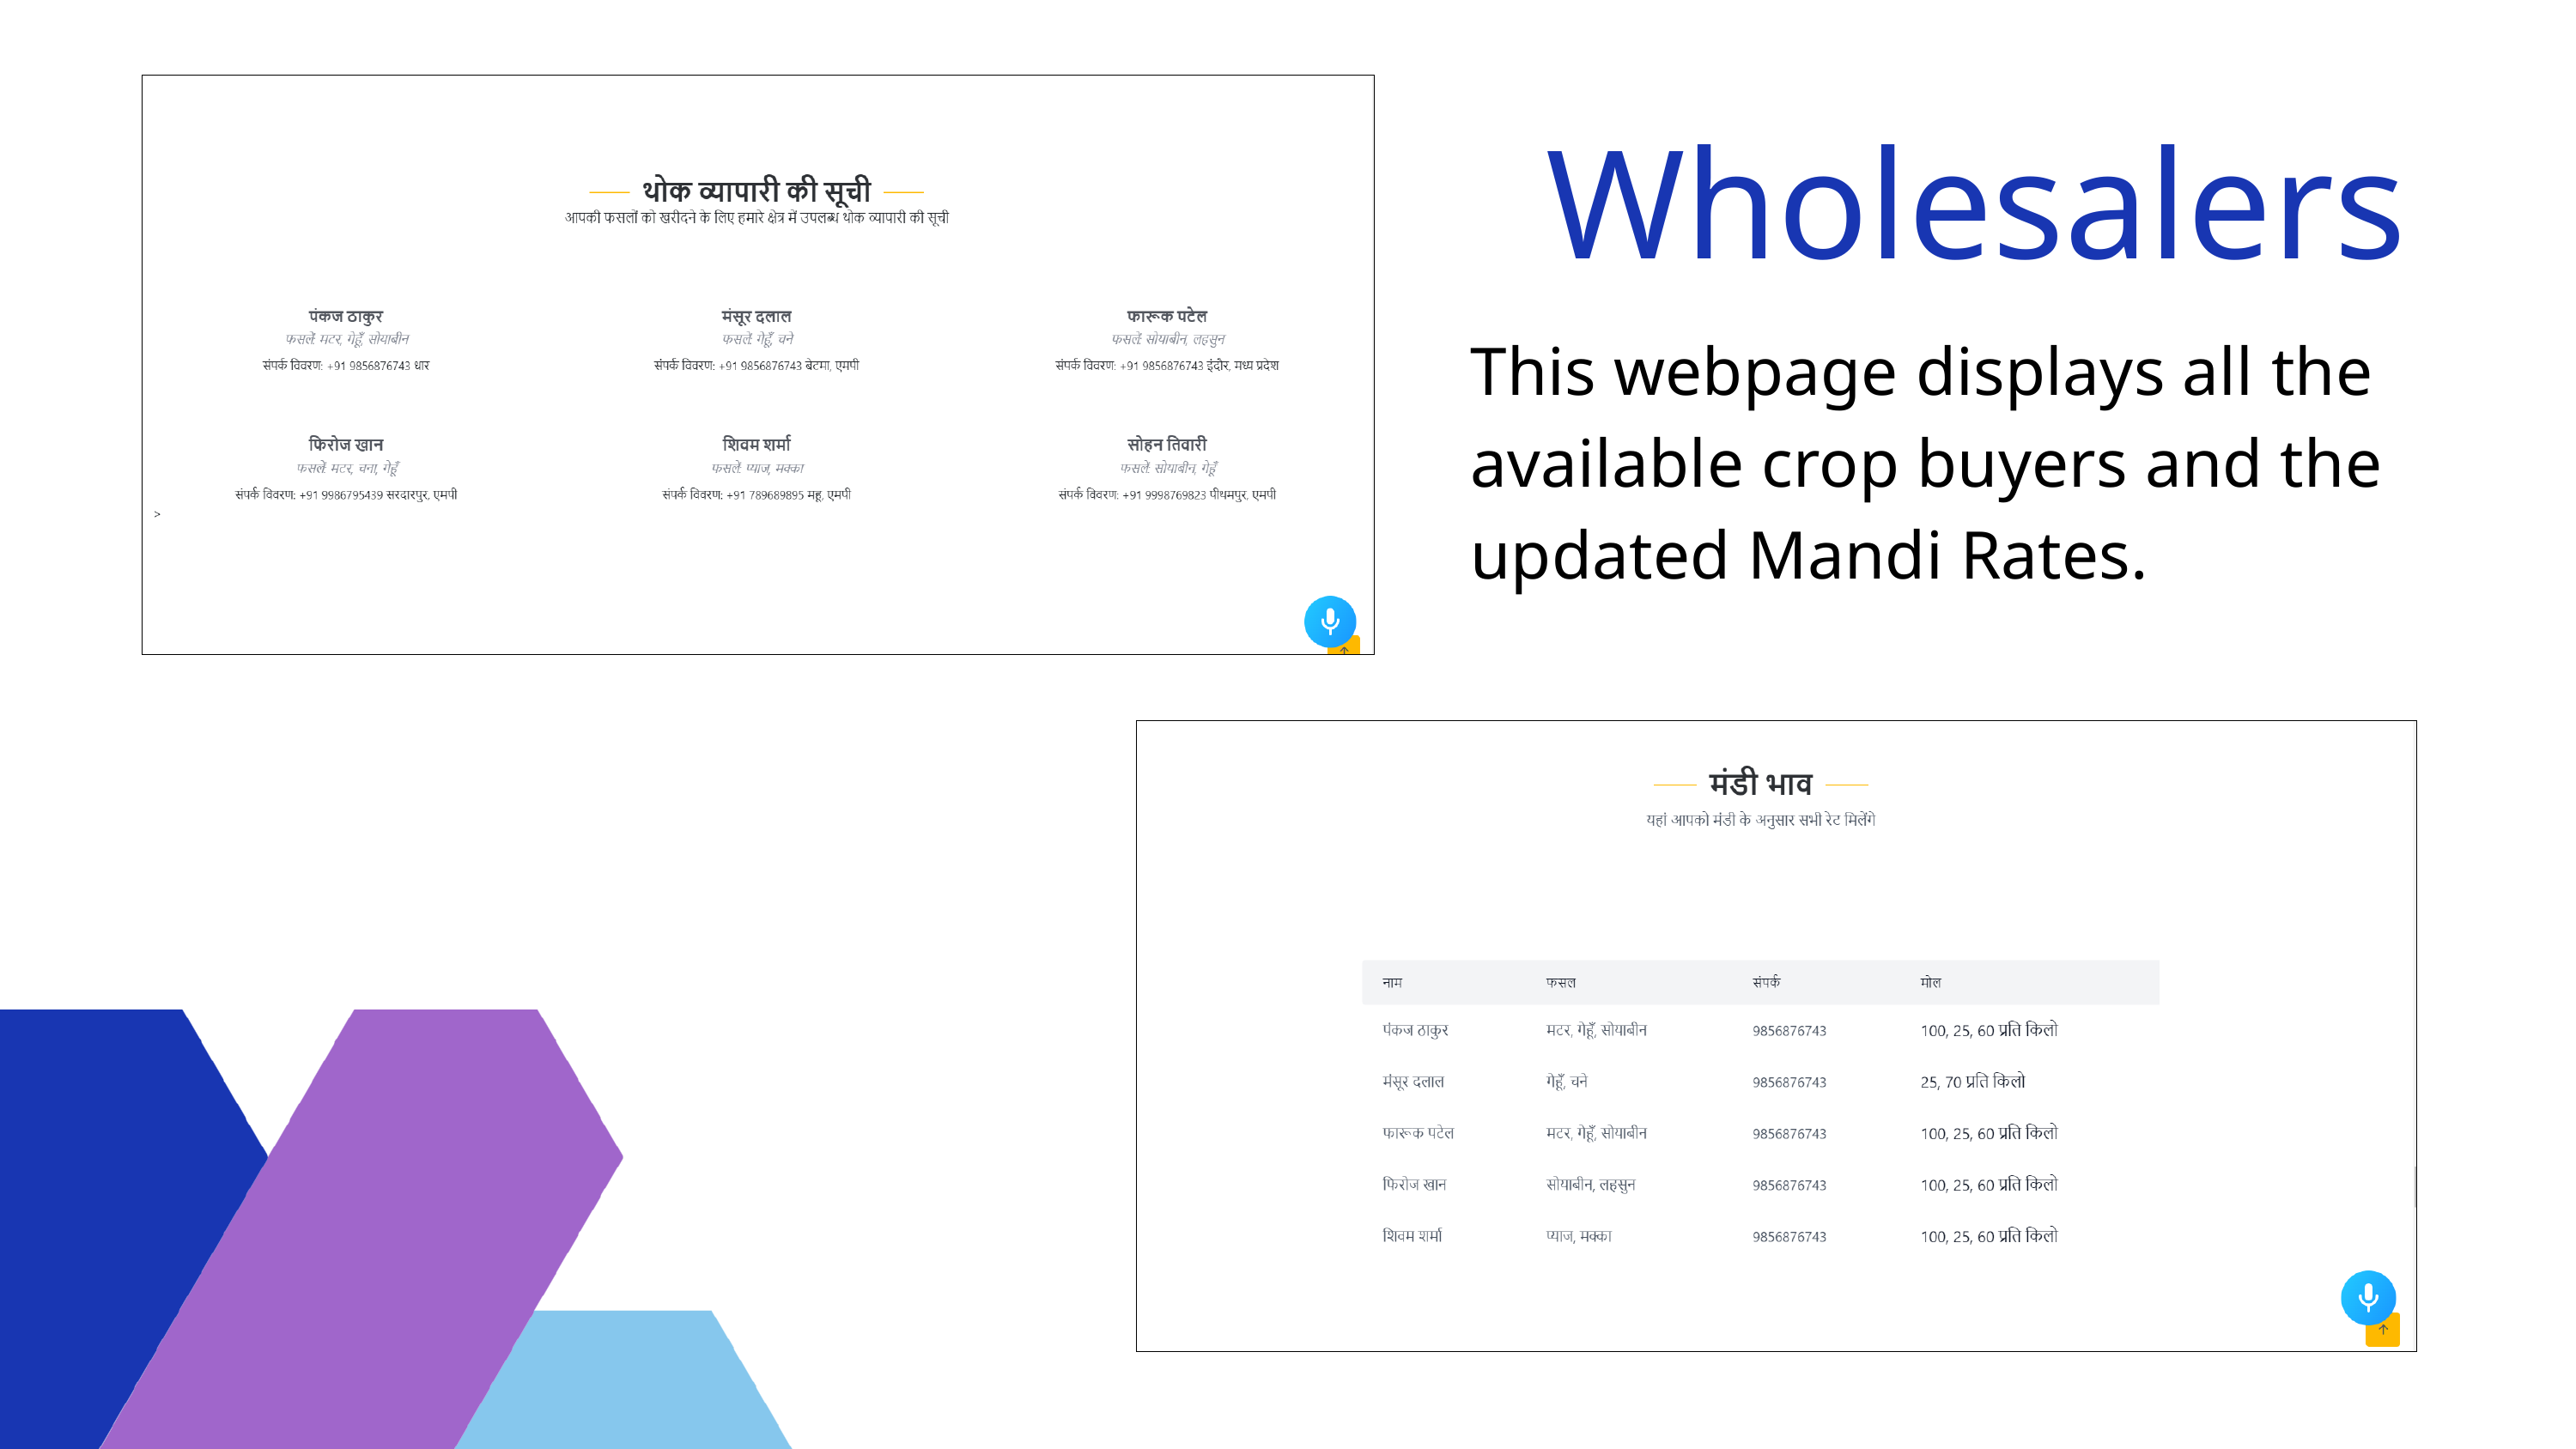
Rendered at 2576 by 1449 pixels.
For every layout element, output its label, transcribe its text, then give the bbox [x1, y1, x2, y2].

text_box This webpage displays all the available crop buyers and the updated Mandi Rates. [1470, 316, 2404, 592]
picture [0, 1009, 800, 1449]
text_box Wholesalers [1546, 123, 2467, 289]
picture [142, 75, 1375, 655]
picture [1136, 720, 2417, 1353]
